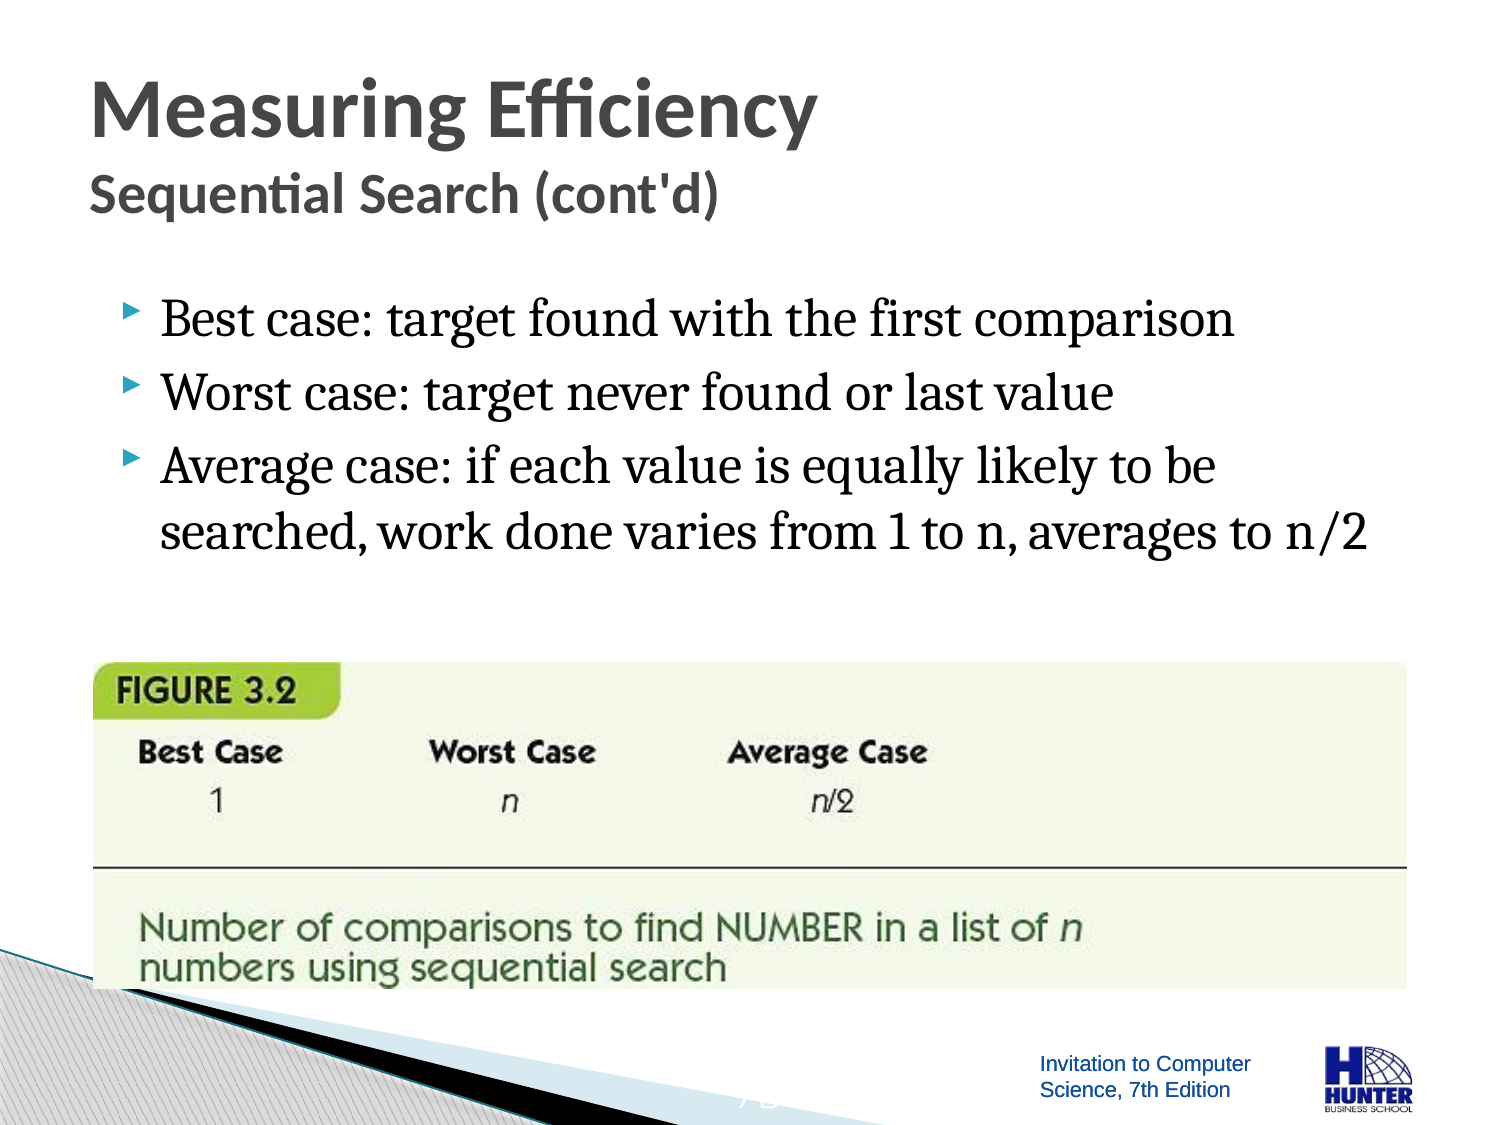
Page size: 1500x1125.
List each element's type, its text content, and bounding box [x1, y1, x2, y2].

list Best case: target found with the first comparison Worst case: target never found or last value Average case: if each value is equally likely to be searched, work done varies from 1 to n, averages to n/2 [87, 275, 1413, 625]
slide_number 73 [718, 1051, 1105, 1112]
picture [1325, 1046, 1413, 1113]
title Measuring Efficiency Sequential Search (cont'd) [75, 45, 1425, 233]
picture [93, 662, 1407, 989]
